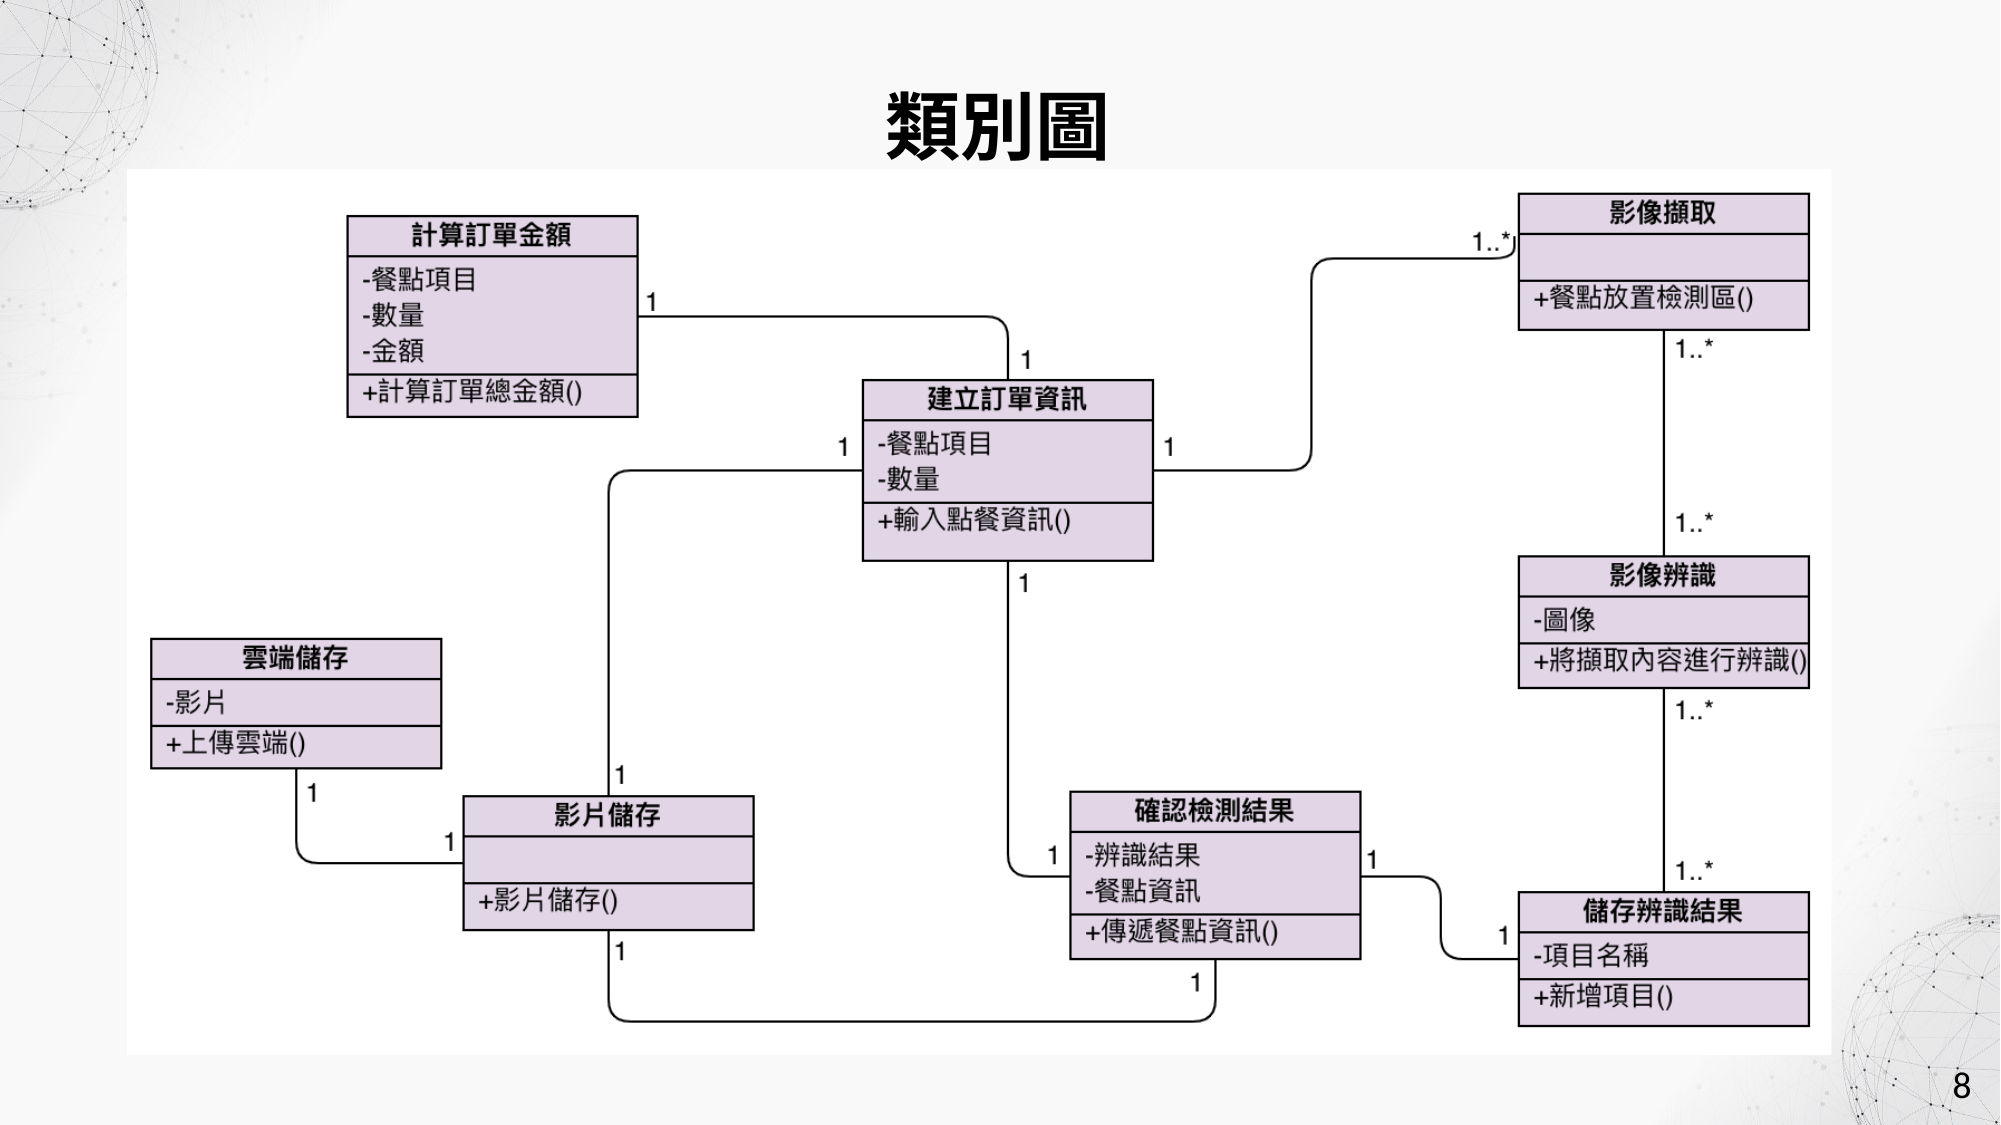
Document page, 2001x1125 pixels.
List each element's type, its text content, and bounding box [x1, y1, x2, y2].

picture [0, 0, 2000, 1125]
text_box 8 [1938, 1054, 1987, 1114]
text_box 類別圖 [653, 73, 1343, 169]
